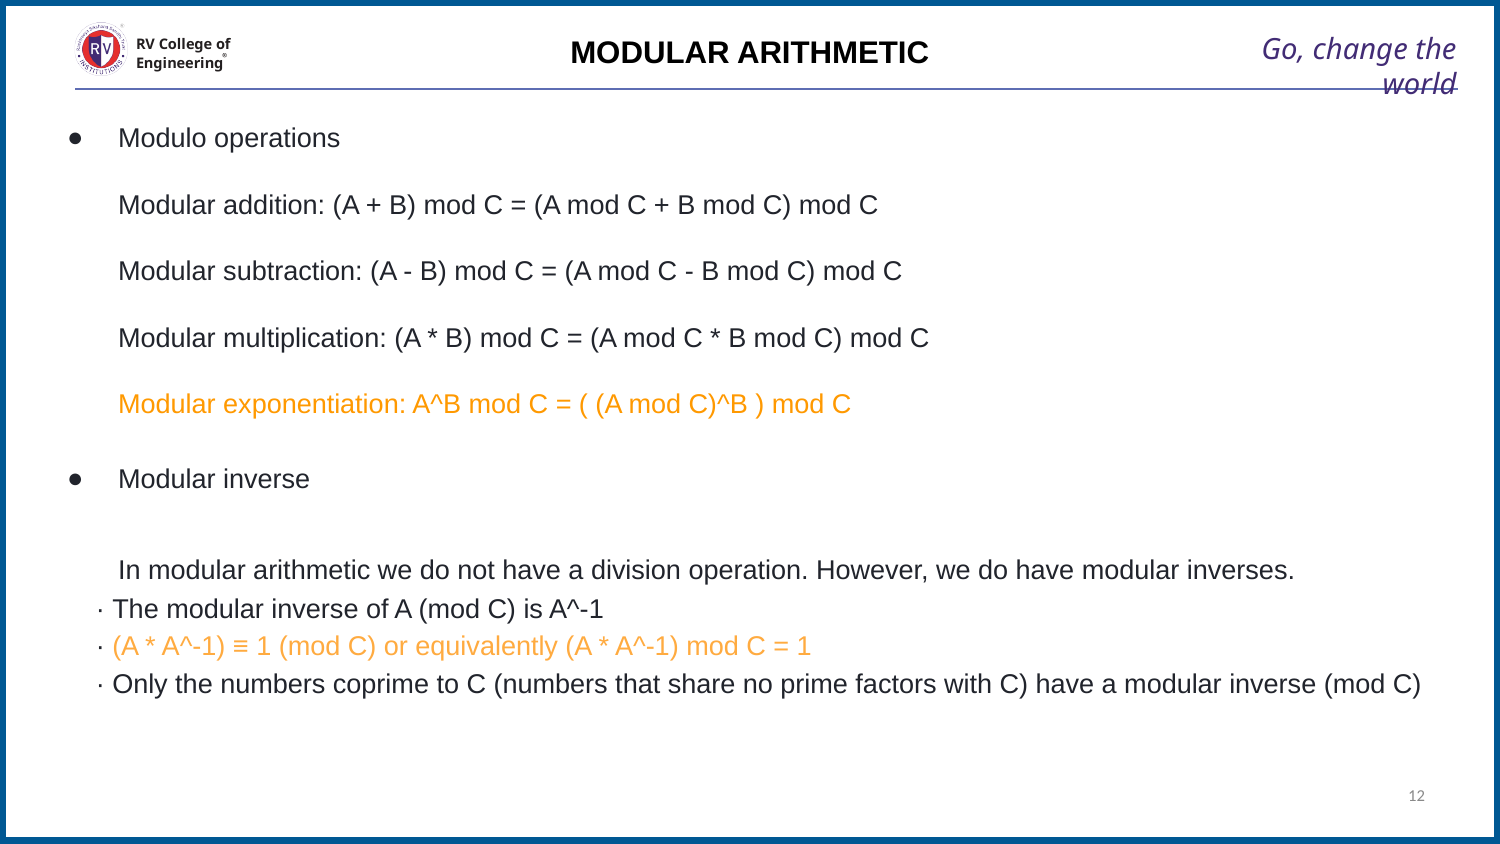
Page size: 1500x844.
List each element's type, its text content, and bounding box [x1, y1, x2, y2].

title Go, change the world [1182, 30, 1457, 100]
slide_number ‹#› [1080, 784, 1426, 844]
text_box · The modular inverse of A (mod C) is A^-1 · (A * A^-1) ≡ 1 (mod C) or equivalently (A * A^-1) mod C = 1 · Only the numbers coprime to C (numbers that share no prime factors with C) have a modular inverse (mod C) [43, 571, 1457, 714]
text_box MODULAR ARITHMETIC [481, 25, 1019, 77]
text_box [0, 0, 1500, 844]
text_box Modulo operations Modular addition: (A + B) mod C = (A mod C + B mod C) mod C Modular subtraction: (A - B) mod C = (A mod C - B mod C) mod C Modular multiplication: (A * B) mod C = (A mod C * B mod C) mod C Modular exponentiation: A^B mod C = ( (A mod C)^B ) mod C Modular inverse In modular arithmetic we do not have a division operation. However, we do have modular inverses. [28, 100, 1472, 601]
text_box [74, 22, 128, 76]
text_box RV College of Engineering [136, 32, 239, 71]
